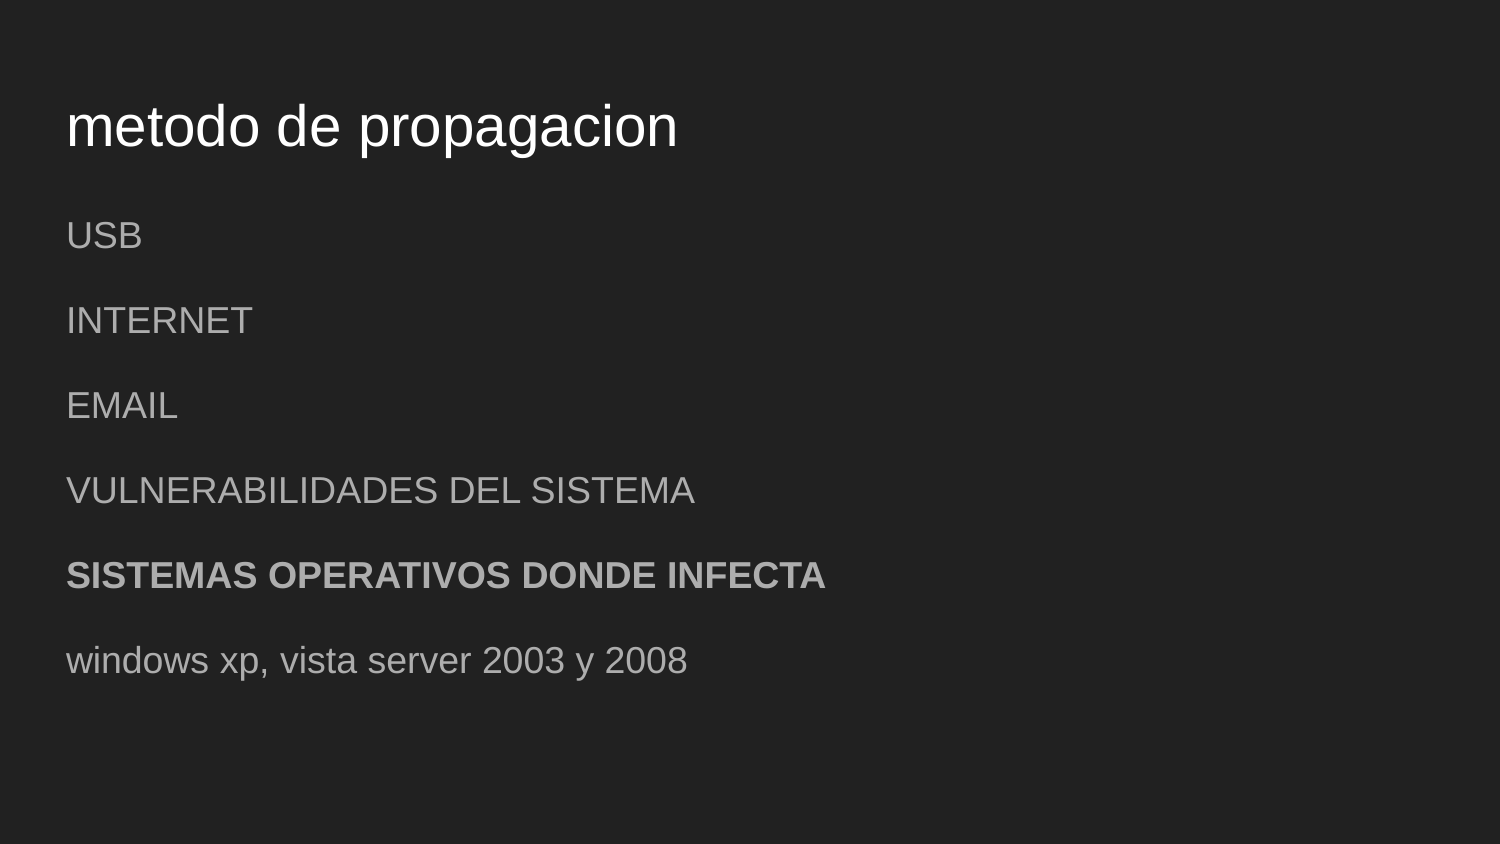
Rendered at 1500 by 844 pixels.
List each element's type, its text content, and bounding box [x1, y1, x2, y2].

title metodo de propagacion [51, 72, 1449, 167]
list USB INTERNET EMAIL VULNERABILIDADES DEL SISTEMA SISTEMAS OPERATIVOS DONDE INFECTA windows xp, vista server 2003 y 2008 [51, 189, 1449, 750]
